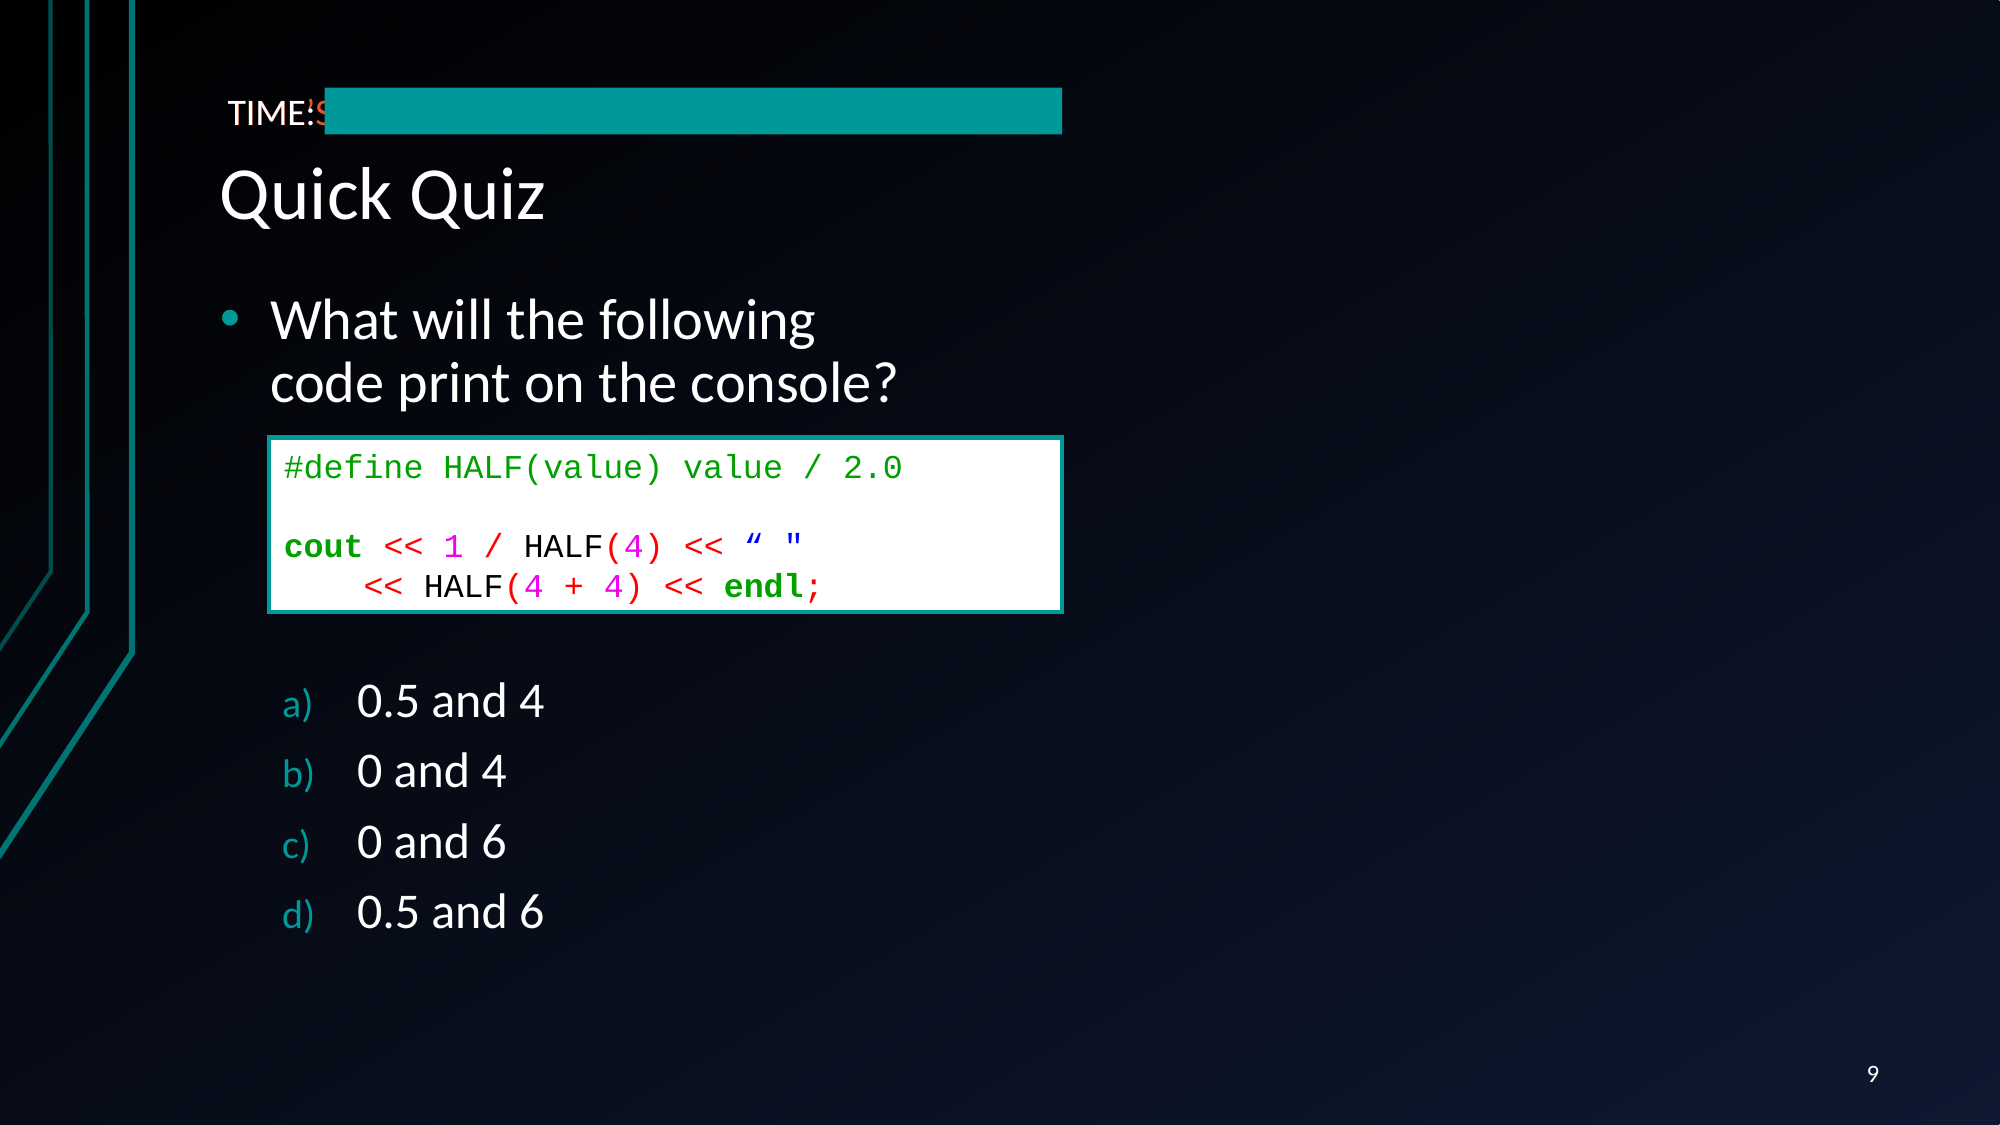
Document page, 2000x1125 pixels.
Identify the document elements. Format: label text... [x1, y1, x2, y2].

text_box TIME: [212, 81, 331, 141]
title Quick Quiz [199, 45, 1900, 246]
text_box TIME’S UP! [331, 136, 412, 141]
slide_number 9 [1732, 1042, 1900, 1103]
list What will the following code print on the console? 0.5 and 4 0 and 4 0 and 6 0.5 and 6 [199, 279, 1900, 1012]
text_box #define HALF(value) value / 2.0 cout << 1 / HALF(4) << “ " << HALF(4 + 4) << endl; [267, 435, 1064, 614]
text_box TIME’S UP! [331, 81, 412, 85]
text_box [331, 85, 1064, 136]
